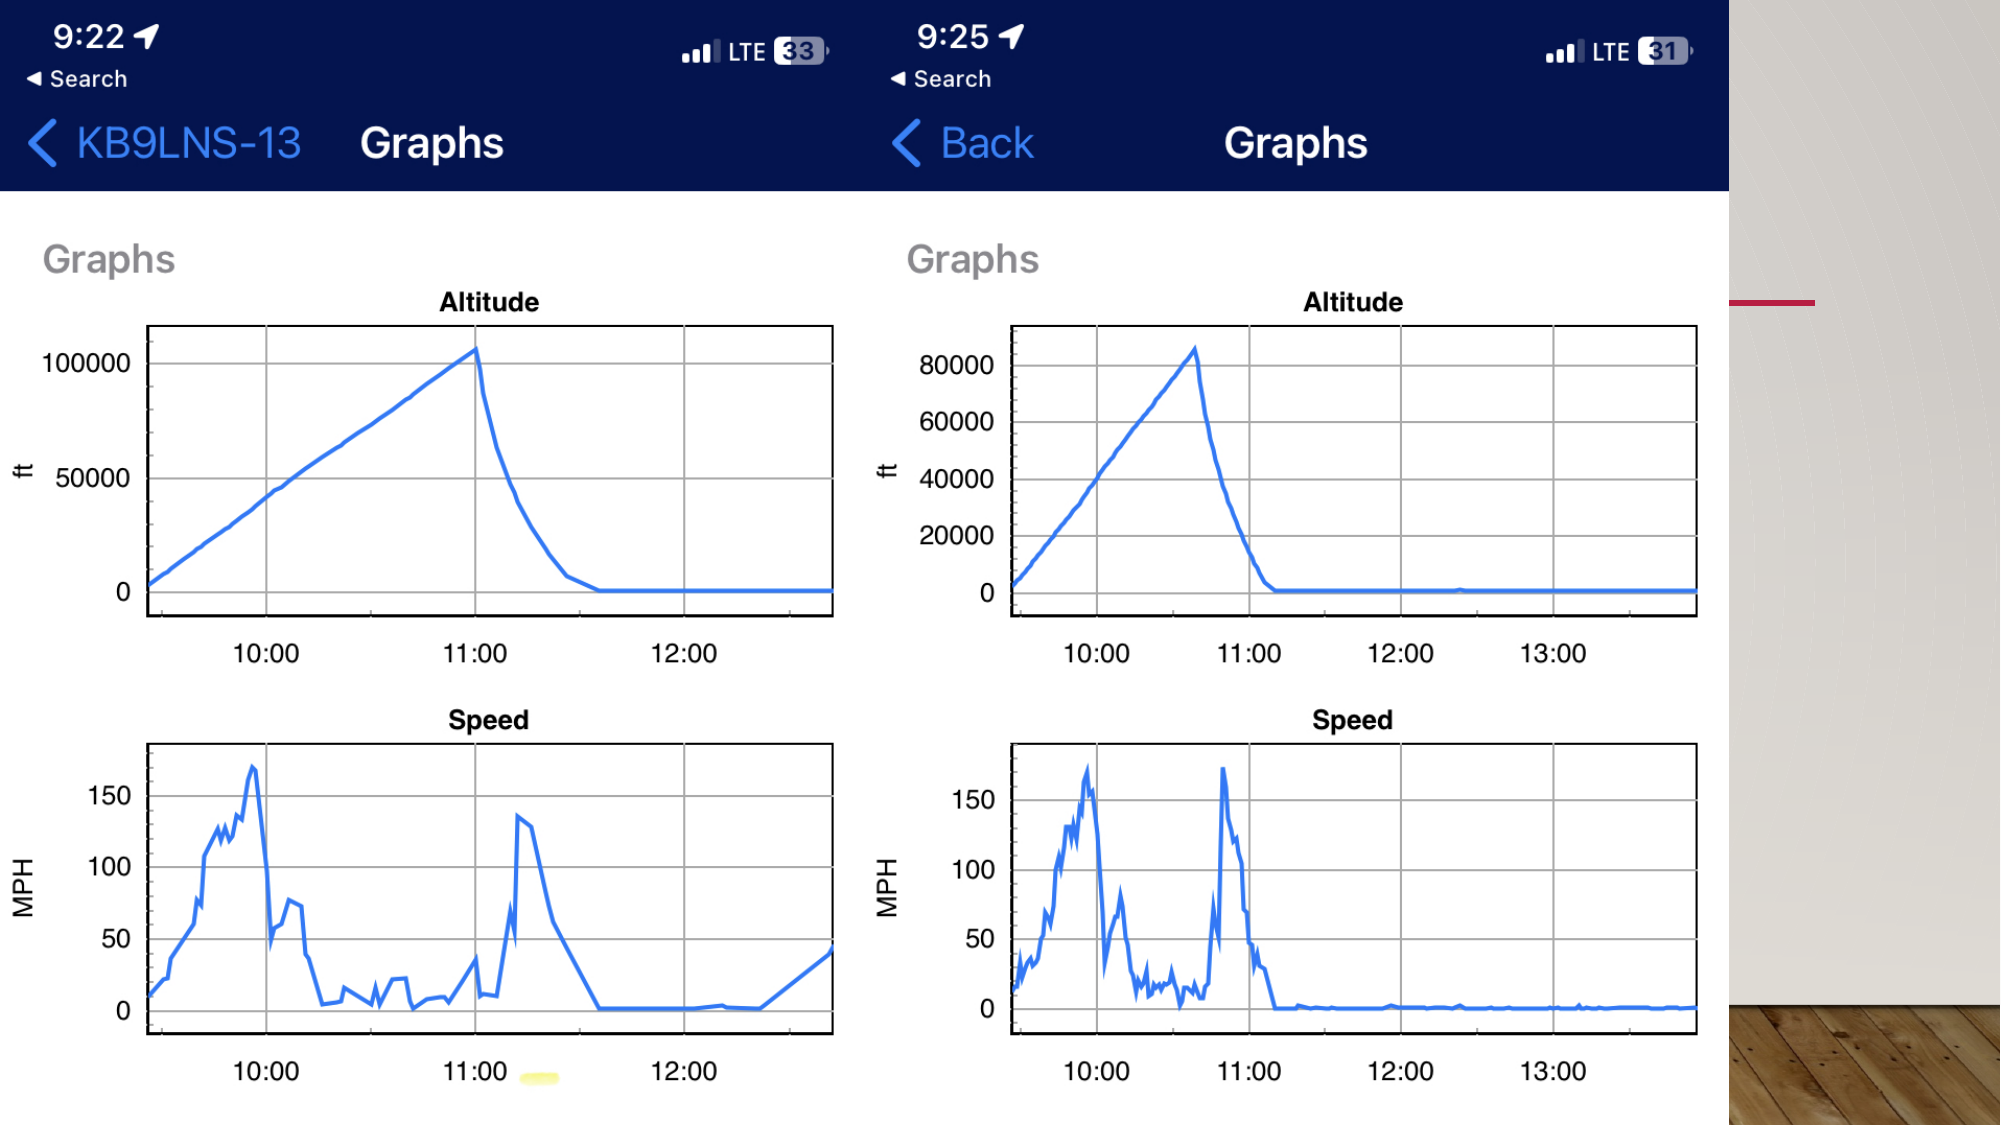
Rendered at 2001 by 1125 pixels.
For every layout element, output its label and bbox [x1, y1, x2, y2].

list [0, 0, 863, 1125]
picture [863, 0, 2000, 1125]
